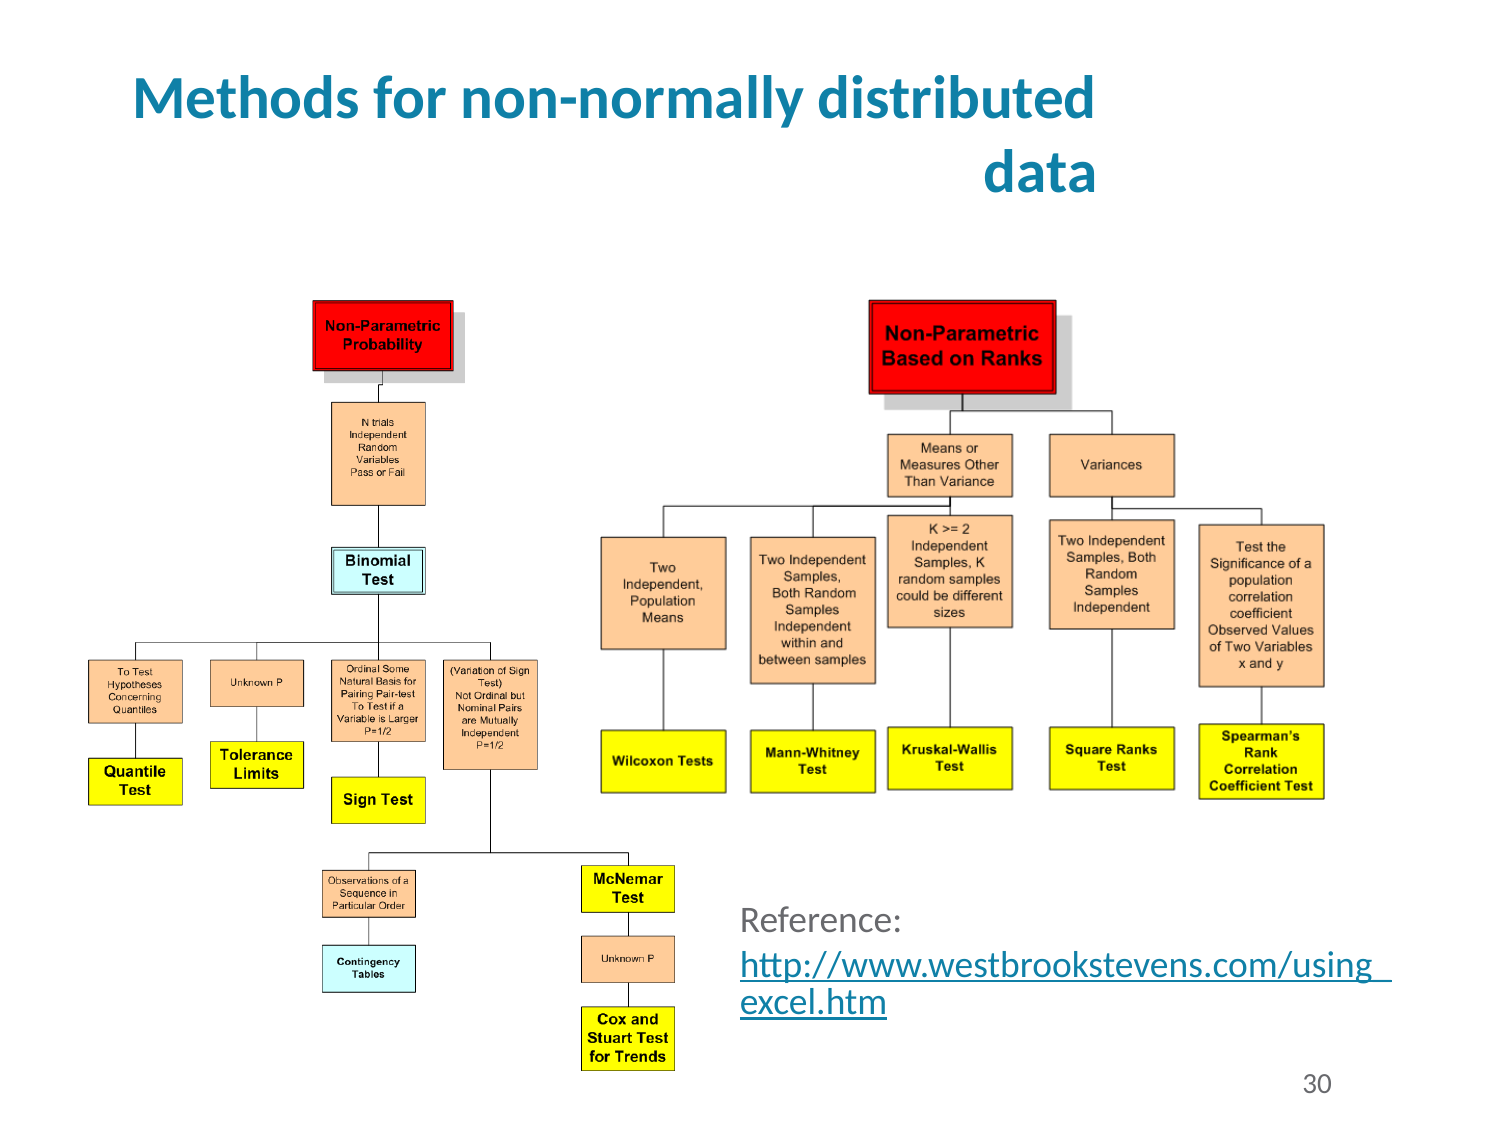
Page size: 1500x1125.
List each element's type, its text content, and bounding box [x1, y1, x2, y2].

picture [599, 299, 1325, 801]
title Methods for non-normally distributed data [50, 50, 1113, 213]
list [86, 299, 676, 1071]
text_box Reference: http://www.westbrookstevens.com/using_excel.htm [724, 887, 1413, 1038]
slide_number 30 [1287, 1057, 1425, 1096]
